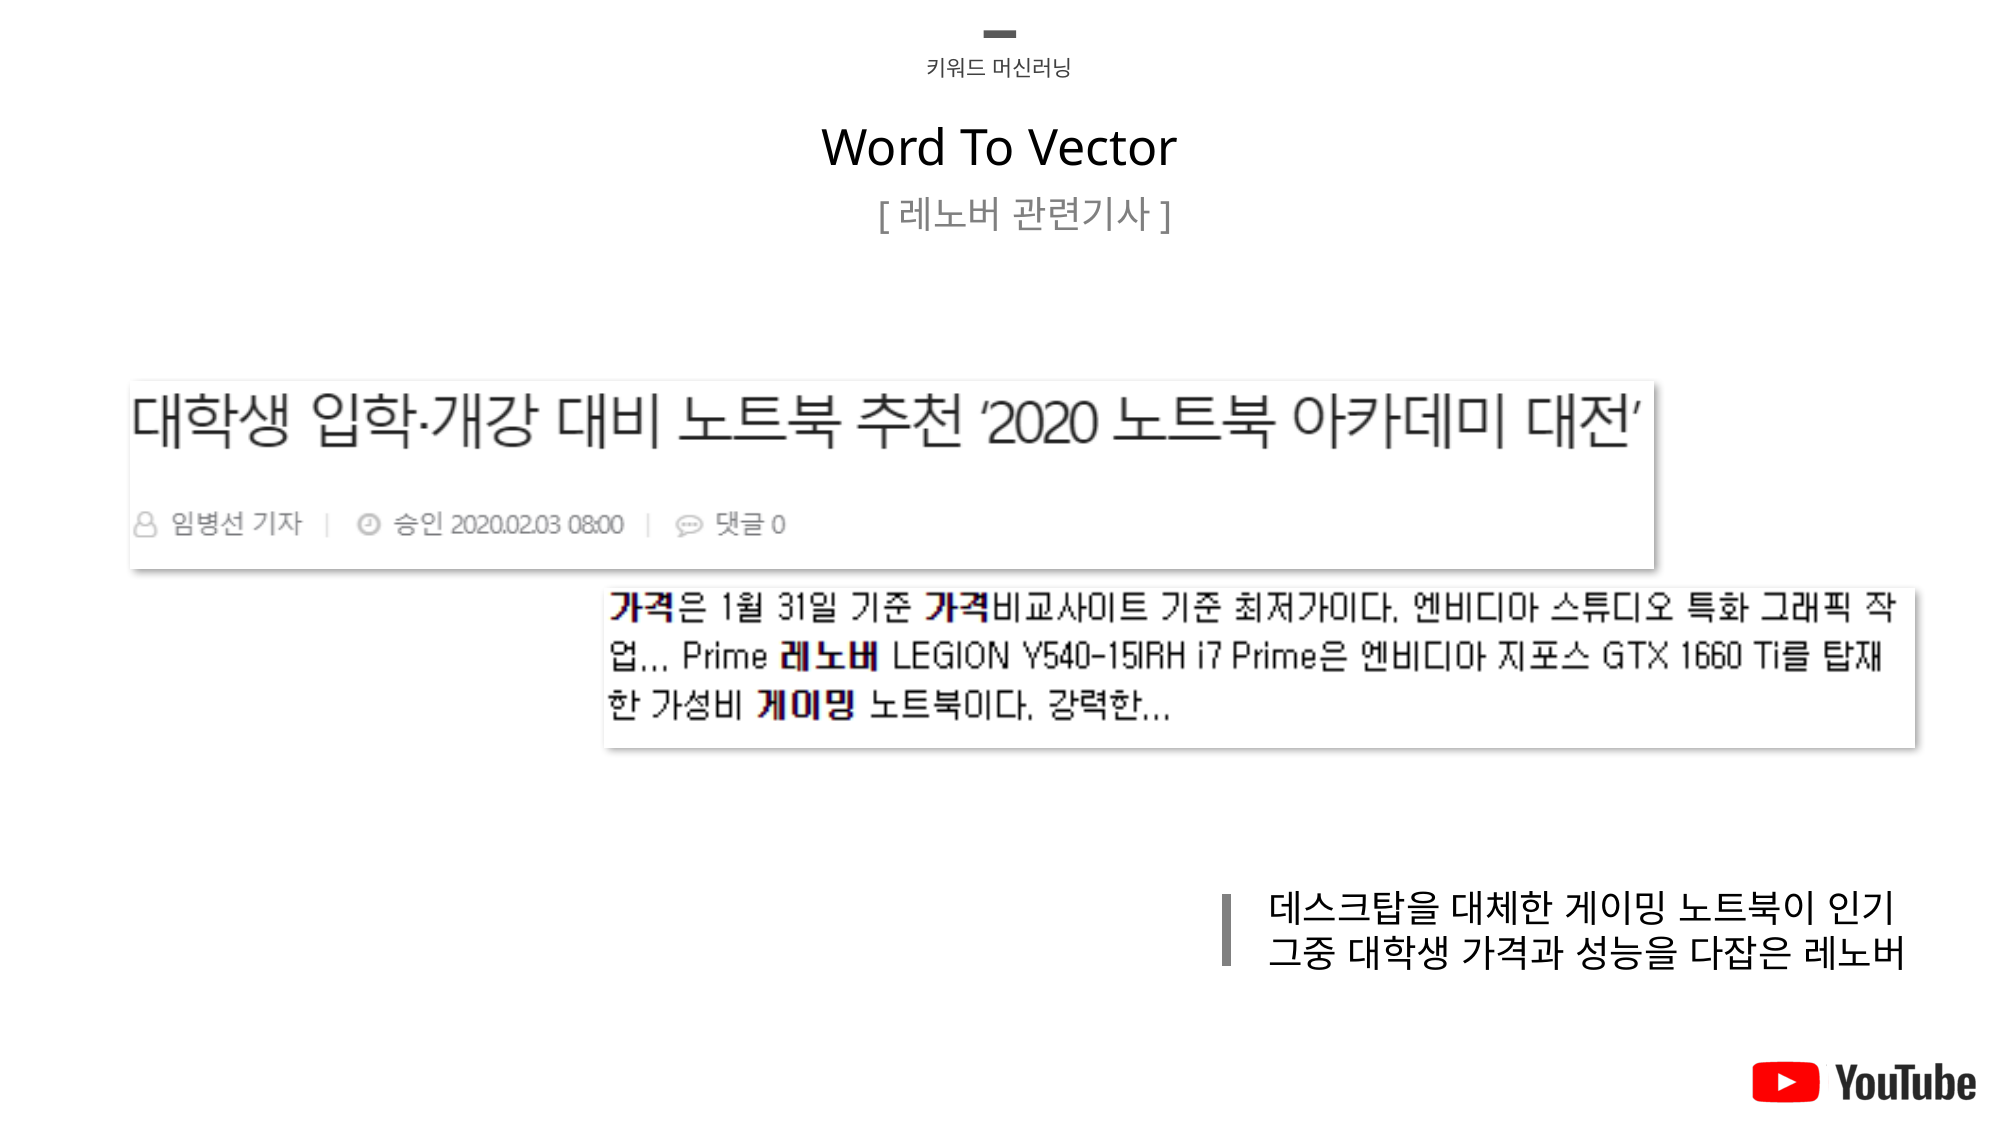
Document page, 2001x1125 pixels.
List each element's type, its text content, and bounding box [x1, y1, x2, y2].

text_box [1726, 1041, 2000, 1125]
text_box 데스크탑을 대체한 게이밍 노트북이 인기 그중 대학생 가격과 성능을 다잡은 레노버 [1253, 877, 1940, 984]
picture [130, 381, 1654, 569]
text_box 키워드 머신러닝 [780, 47, 1220, 89]
picture [604, 588, 1915, 748]
text_box [레노버 관련기사] [862, 184, 1197, 244]
text_box [983, 29, 1017, 39]
text_box Word To Vector [806, 108, 1194, 184]
